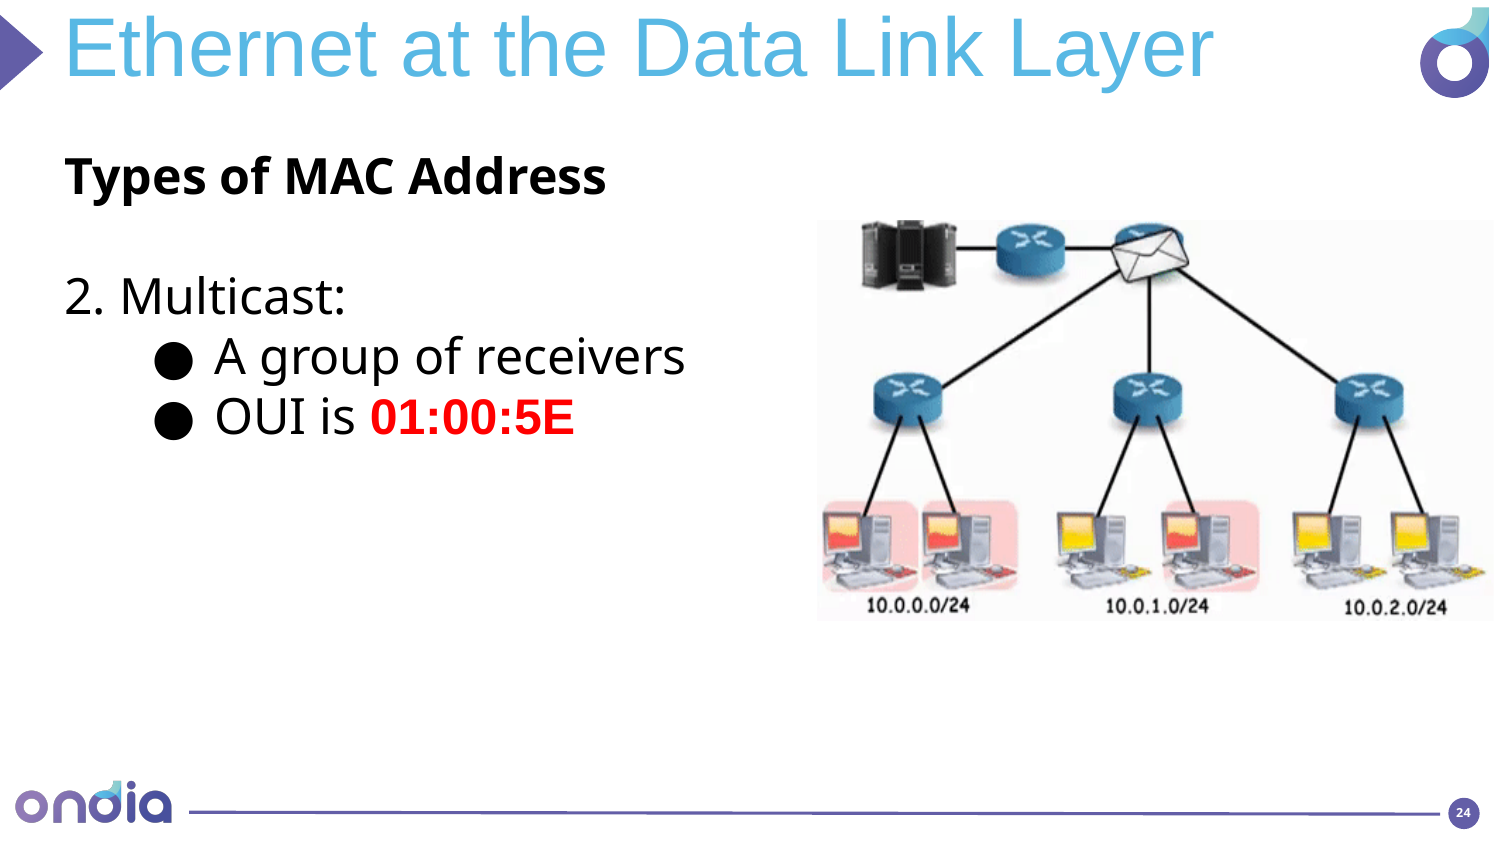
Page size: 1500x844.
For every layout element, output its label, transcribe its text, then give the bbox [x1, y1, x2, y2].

picture [1410, 0, 1499, 106]
picture [816, 219, 1494, 621]
picture [6, 775, 181, 833]
text_box Ethernet at the Data Link Layer [63, 12, 1358, 116]
text_box Types of MAC Address 2. Multicast: A group of receivers OUI is 01:00:5E [49, 129, 1426, 716]
